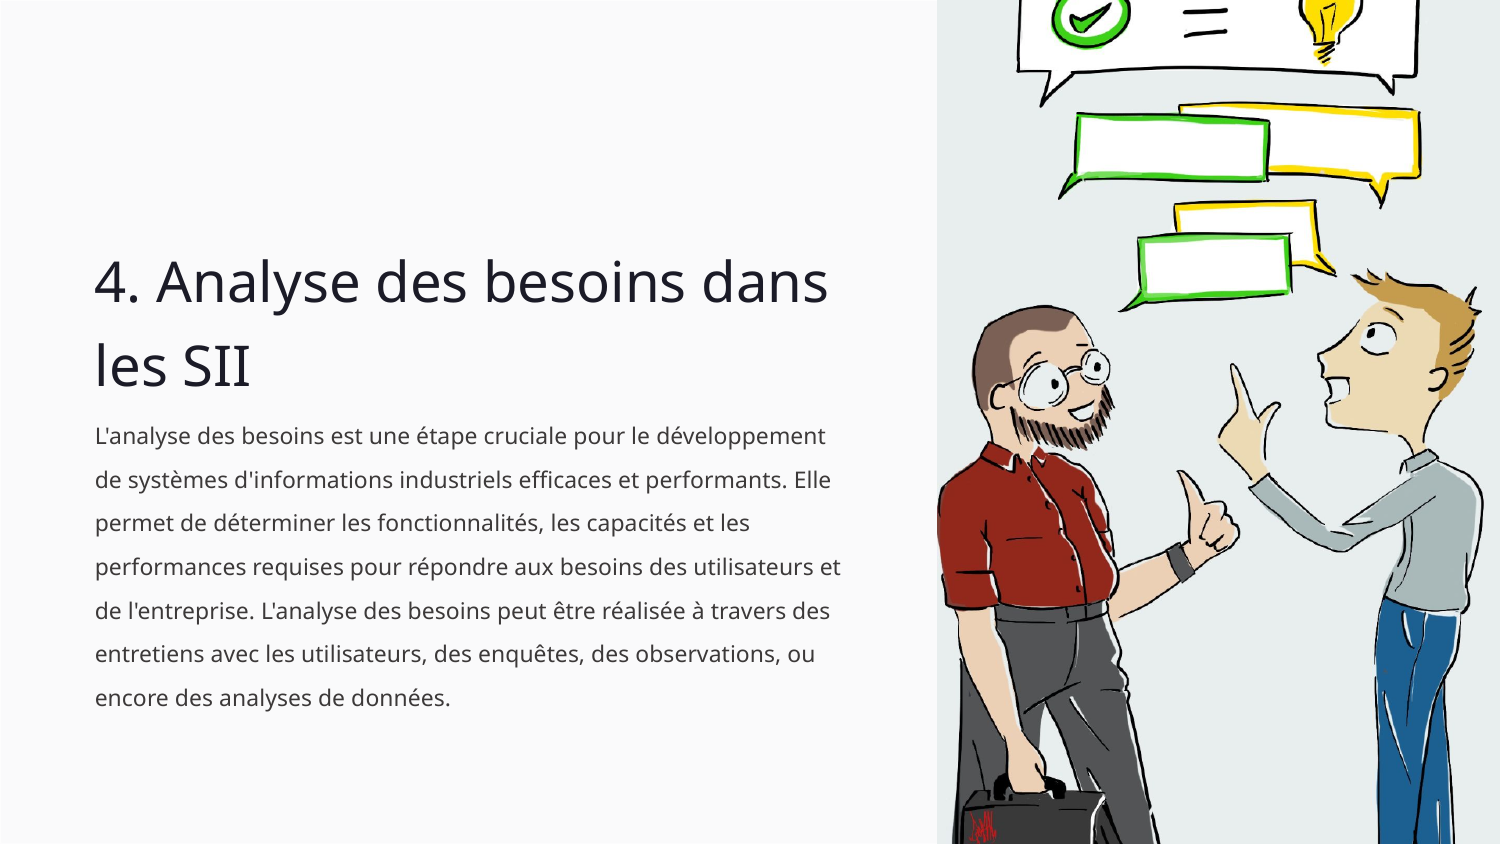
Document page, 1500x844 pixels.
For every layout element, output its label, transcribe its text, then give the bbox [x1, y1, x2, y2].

text_box 4. Analyse des besoins dans les SII [85, 224, 852, 367]
picture [937, 0, 1500, 844]
text_box [0, 0, 935, 844]
text_box L'analyse des besoins est une étape cruciale pour le développement de systèmes d'informations industriels efficaces et performants. Elle permet de déterminer les fonctionnalités, les capacités et les performances requises pour répondre aux besoins des utilisateurs et de l'entreprise. L'analyse des besoins peut être réalisée à travers des entretiens avec les utilisateurs, des enquêtes, des observations, ou encore des analyses de données. [85, 400, 852, 620]
